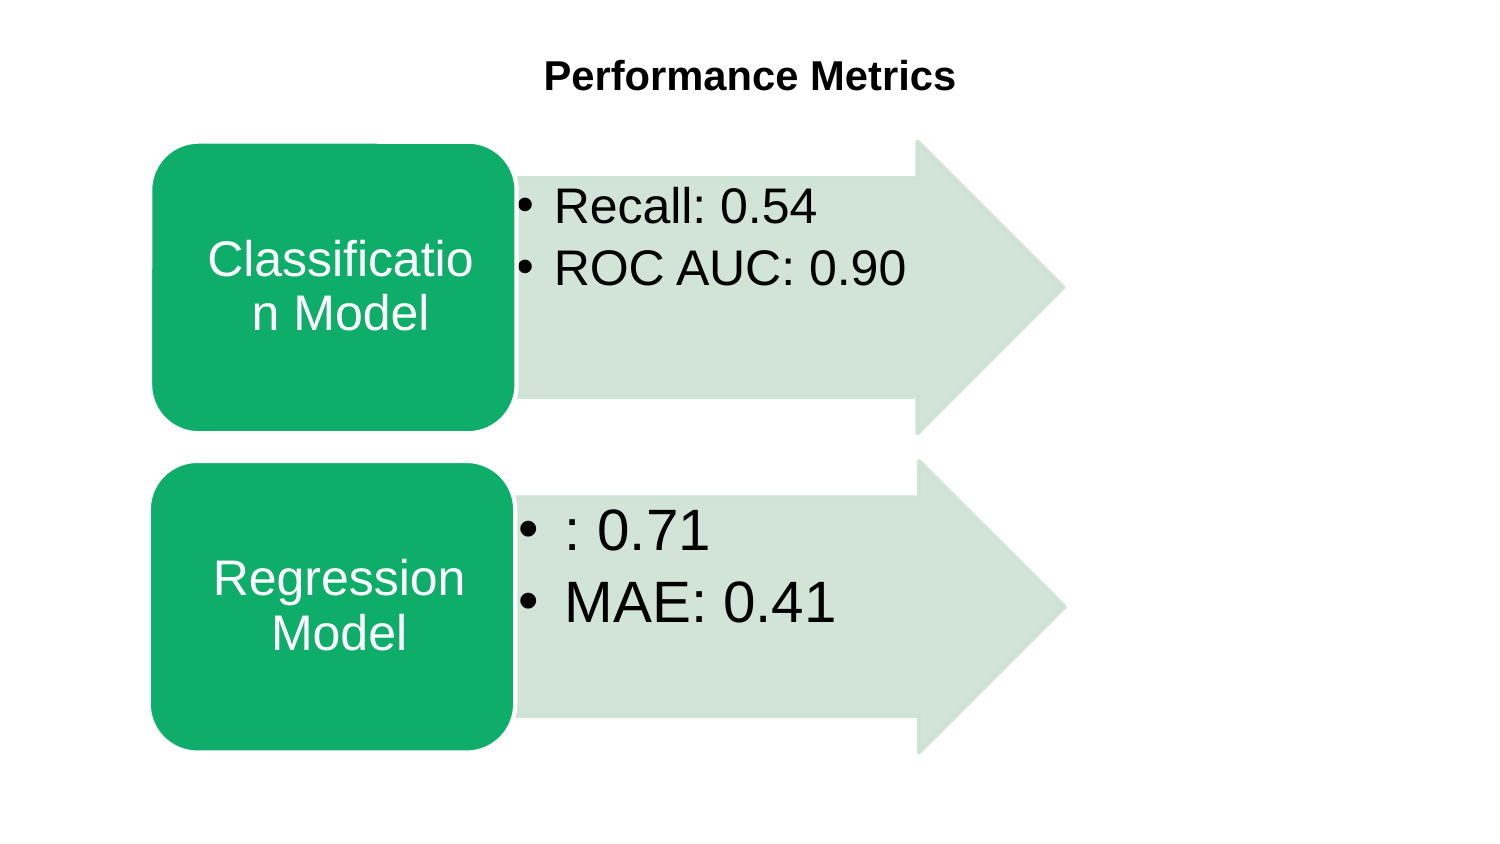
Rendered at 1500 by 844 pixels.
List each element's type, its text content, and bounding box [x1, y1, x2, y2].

text_box Performance Metrics [424, 40, 1076, 106]
